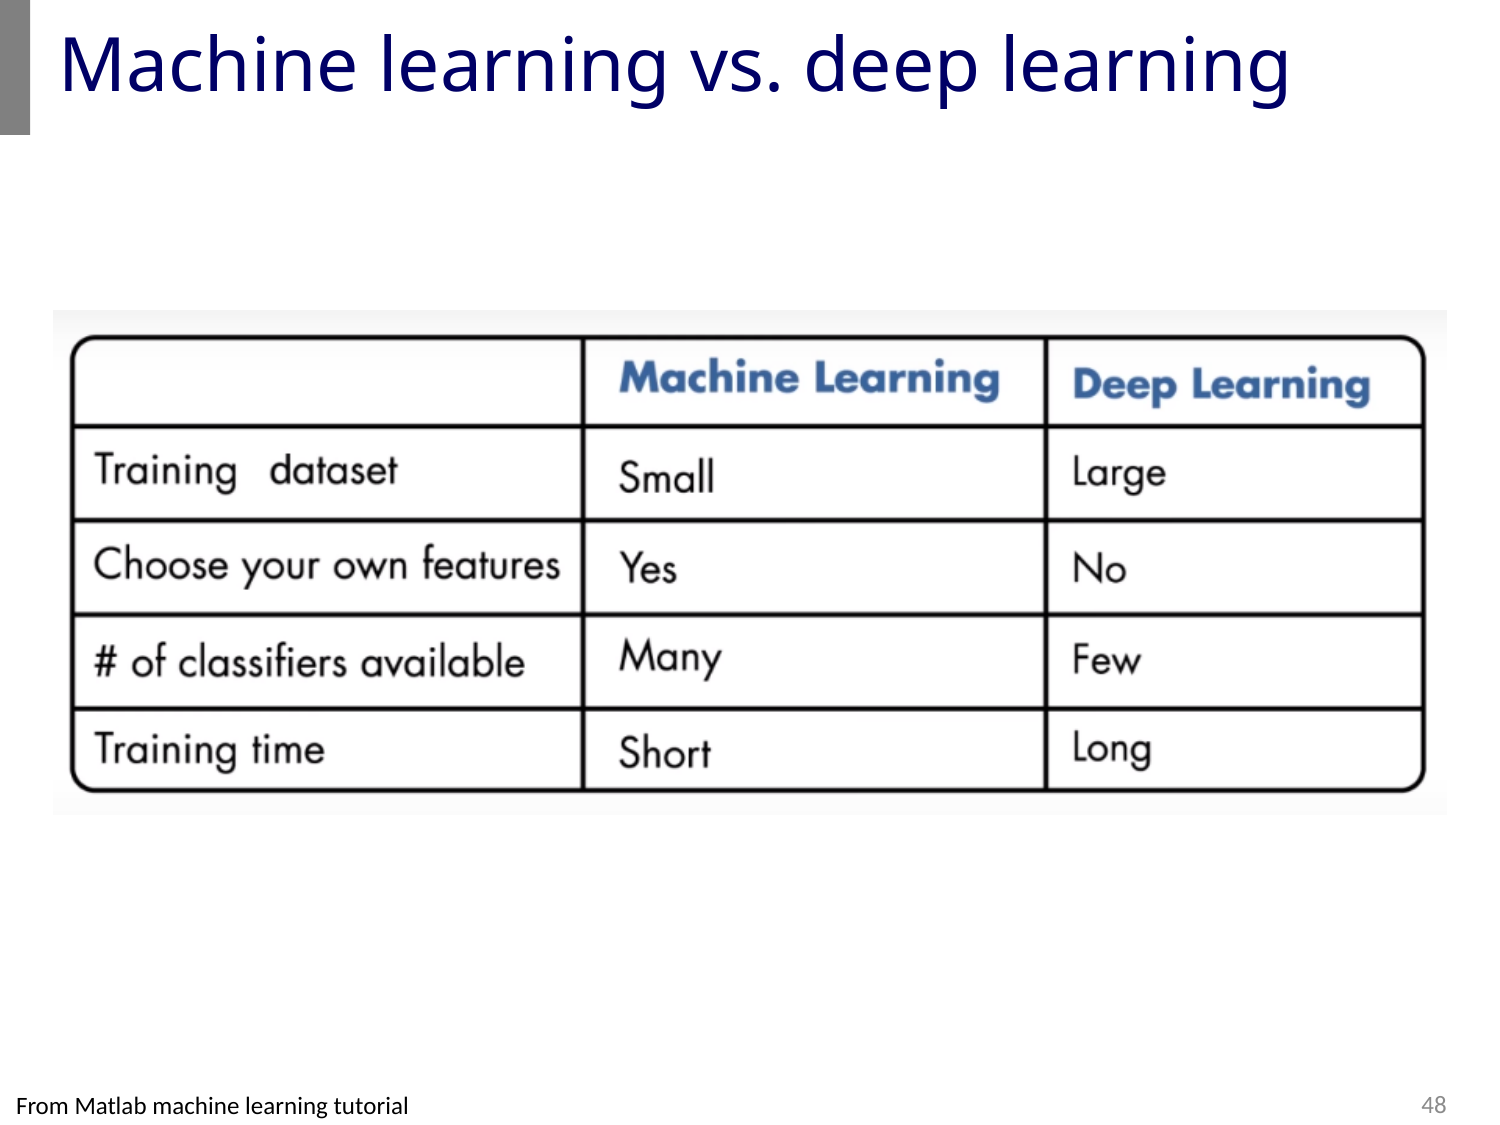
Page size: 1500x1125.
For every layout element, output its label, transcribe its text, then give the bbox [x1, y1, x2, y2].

slide_number 48 [1124, 1081, 1462, 1125]
picture [53, 310, 1447, 815]
title Machine learning vs. deep learning [43, 0, 1464, 135]
text_box From Matlab machine learning tutorial [1, 1081, 425, 1125]
